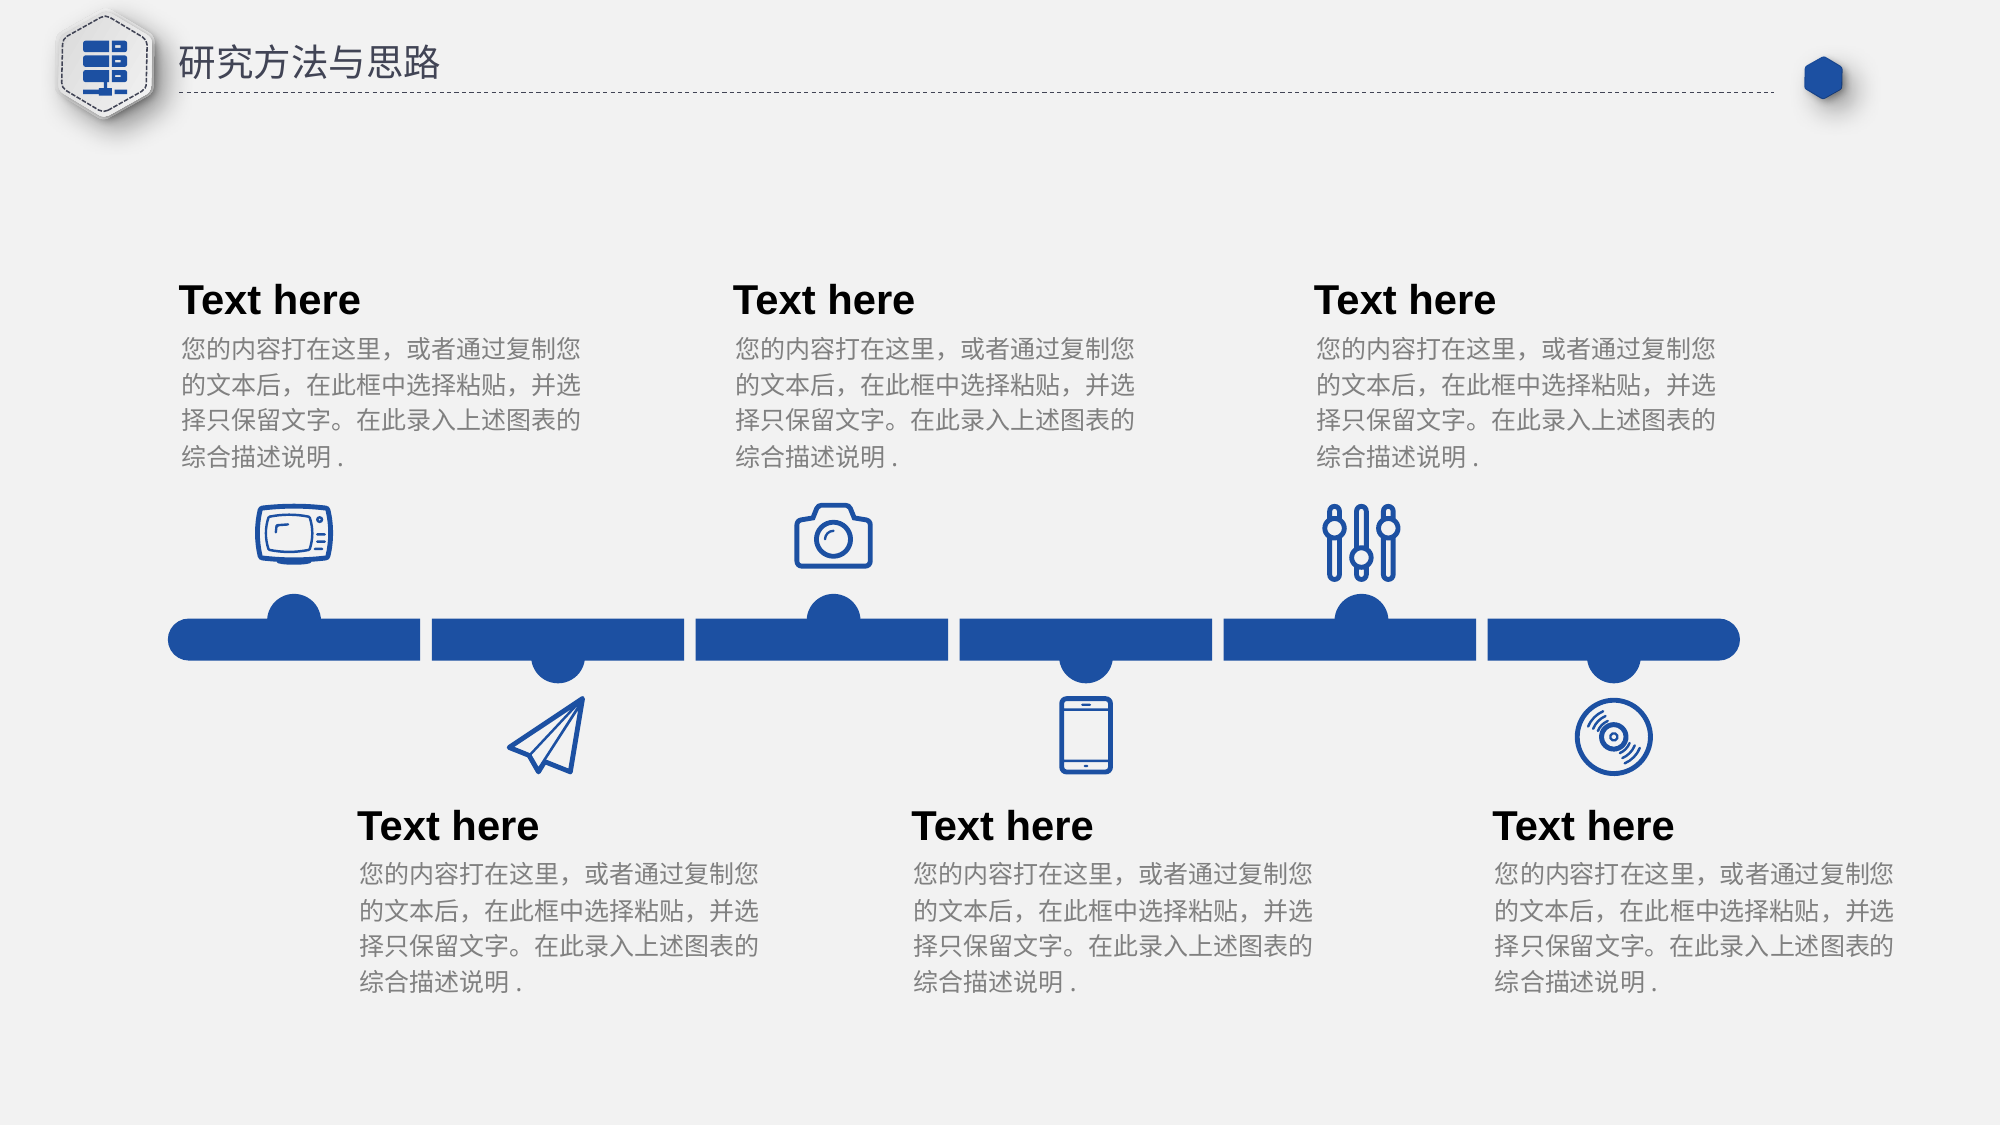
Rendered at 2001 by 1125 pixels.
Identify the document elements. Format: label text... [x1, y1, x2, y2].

text_box 您的内容打在这里，或者通过复制您的文本后，在此框中选择粘贴，并选择只保留文字。在此录入上述图表的综合描述说明. [166, 333, 611, 479]
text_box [167, 502, 1741, 777]
text_box 您的内容打在这里，或者通过复制您的文本后，在此框中选择粘贴，并选择只保留文字。在此录入上述图表的综合描述说明. [899, 858, 1343, 1004]
text_box 您的内容打在这里，或者通过复制您的文本后，在此框中选择粘贴，并选择只保留文字。在此录入上述图表的综合描述说明. [720, 333, 1165, 479]
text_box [49, 14, 160, 114]
text_box Text here [896, 789, 1369, 858]
text_box Text here [342, 789, 815, 858]
text_box Text here [1299, 263, 1771, 333]
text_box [1802, 58, 1845, 97]
text_box Text here [1477, 789, 1950, 858]
text_box Text here [163, 263, 636, 333]
text_box 您的内容打在这里，或者通过复制您的文本后，在此框中选择粘贴，并选择只保留文字。在此录入上述图表的综合描述说明. [1480, 858, 1924, 1004]
text_box Text here [718, 263, 1190, 333]
text_box 研究方法与思路 [167, 33, 475, 90]
text_box 您的内容打在这里，或者通过复制您的文本后，在此框中选择粘贴，并选择只保留文字。在此录入上述图表的综合描述说明. [1301, 333, 1746, 479]
text_box 您的内容打在这里，或者通过复制您的文本后，在此框中选择粘贴，并选择只保留文字。在此录入上述图表的综合描述说明. [344, 858, 789, 1004]
